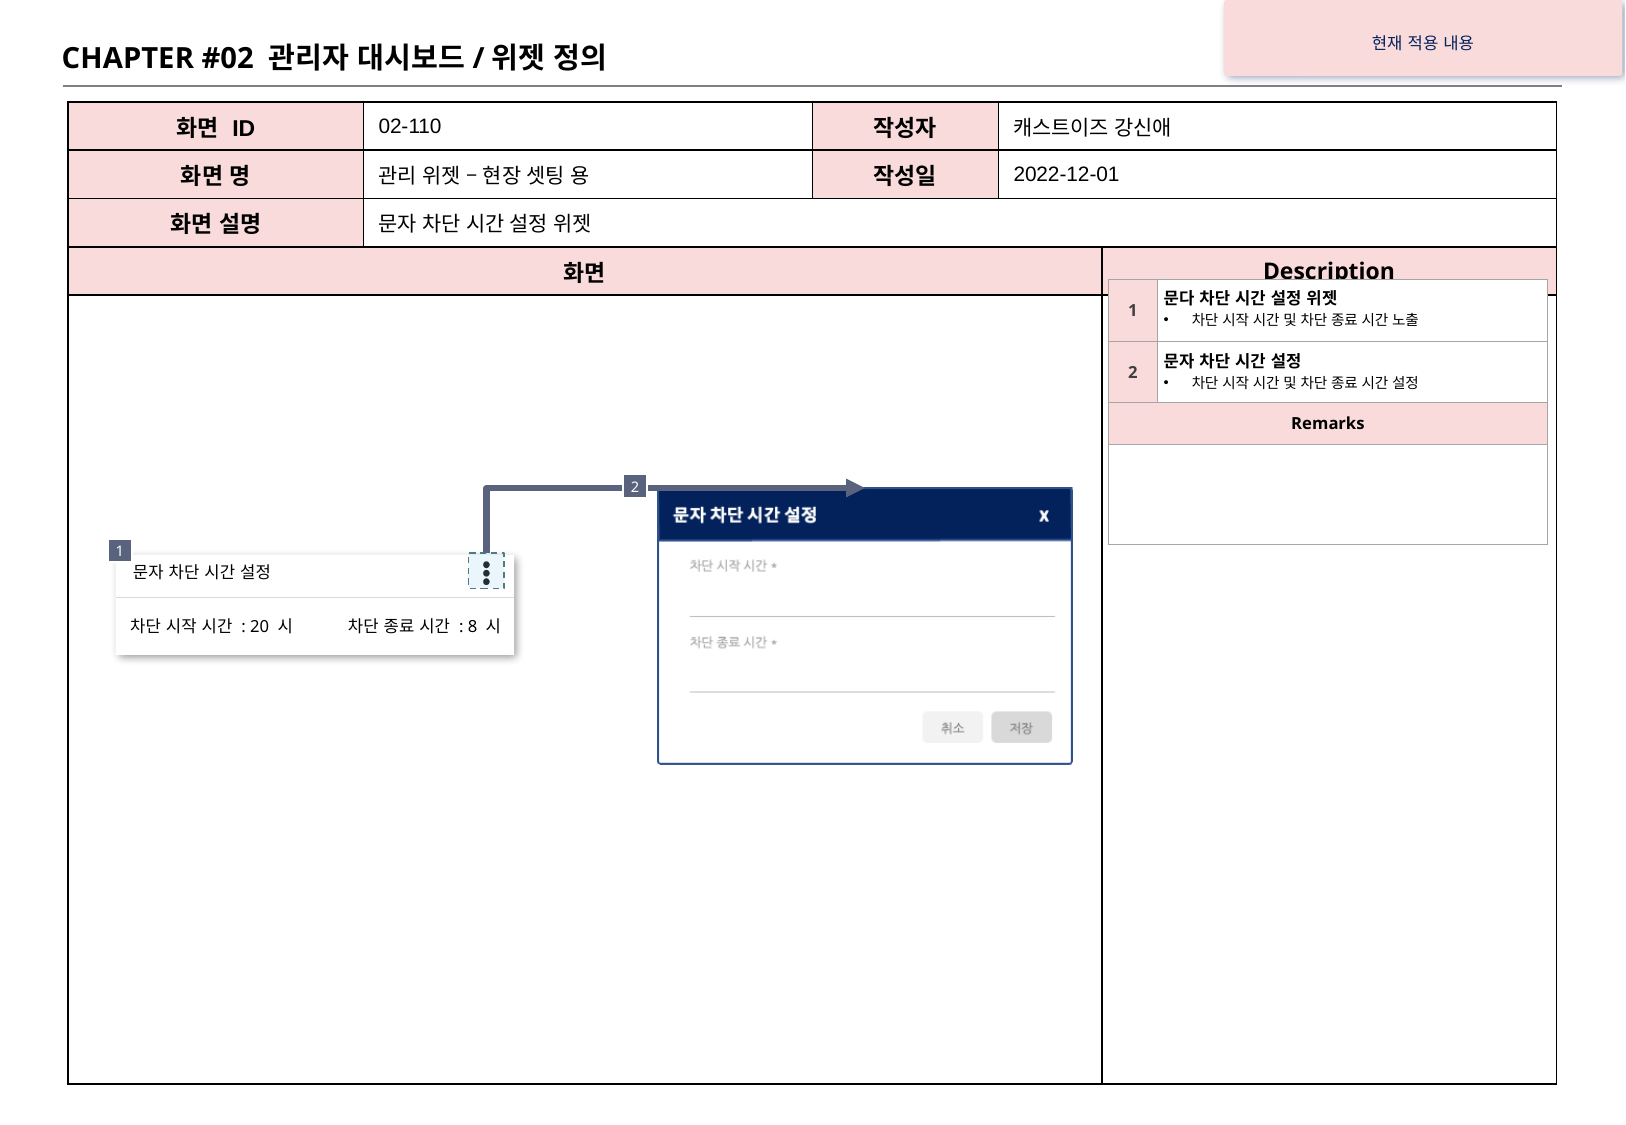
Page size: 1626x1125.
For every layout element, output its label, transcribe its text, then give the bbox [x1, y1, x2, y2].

table_cell Description [1103, 248, 1556, 294]
table_header 02-110 [364, 111, 812, 149]
text_box 2 [621, 472, 637, 500]
picture [657, 487, 1073, 766]
table_header 1 [1109, 280, 1157, 341]
table_cell [69, 296, 1101, 1083]
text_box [115, 554, 543, 656]
table_cell [1103, 296, 1556, 1083]
text_box 현재 적용 내용 [1221, 0, 1625, 78]
table_cell 2022-12-01 [999, 151, 1556, 198]
text_box 1 [106, 537, 134, 565]
table_cell 관리 위젯 – 현장 셋팅 용 [364, 151, 812, 198]
table_cell 화면 설명 [69, 199, 363, 246]
title CHAPTER #02 관리자 대시보드/위젯 정의 [46, 2, 1096, 111]
table_cell 2 [1109, 342, 1157, 402]
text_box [642, 331, 709, 710]
table_header 문다 차단 시간 설정 위젯 차단 시작 시간 및 차단 종료 시간 노출 [1158, 280, 1547, 341]
table_cell 문자 차단 시간 설정 차단 시작 시간 및 차단 종료 시간 설정 [1158, 342, 1547, 402]
table_cell [1109, 445, 1547, 544]
table_cell 작성일 [813, 151, 998, 198]
table_cell 문자 차단 시간 설정 위젯 [364, 199, 1556, 246]
table_cell 화면 명 [69, 151, 363, 198]
table_cell Remarks [1109, 403, 1547, 444]
table_cell 화면 [69, 248, 1101, 294]
table_header 작성자 [813, 111, 998, 149]
table_header 캐스트이즈 강신애 [999, 103, 1556, 149]
table_header 화면 ID [69, 111, 363, 149]
